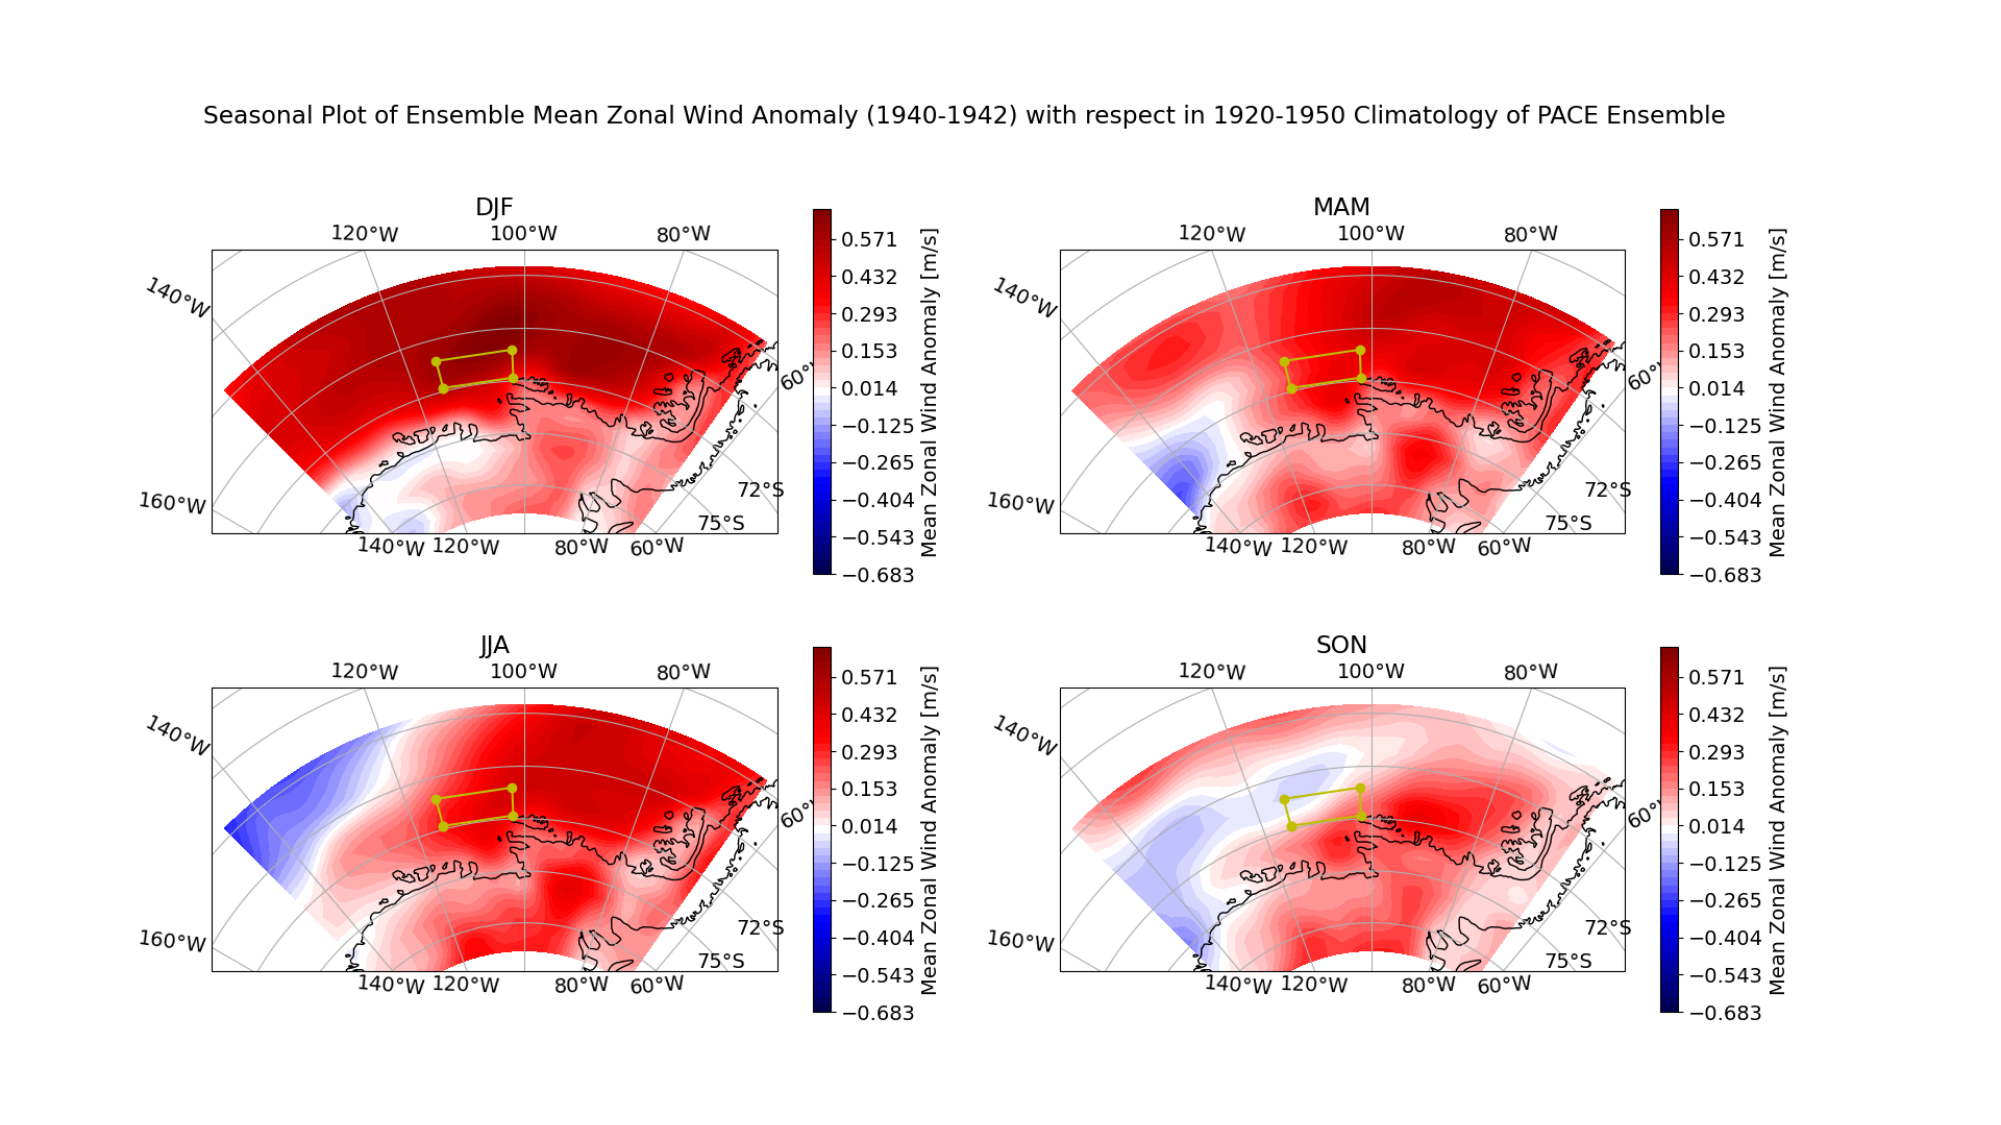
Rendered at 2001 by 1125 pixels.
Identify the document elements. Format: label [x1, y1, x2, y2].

picture [125, 87, 1875, 1038]
